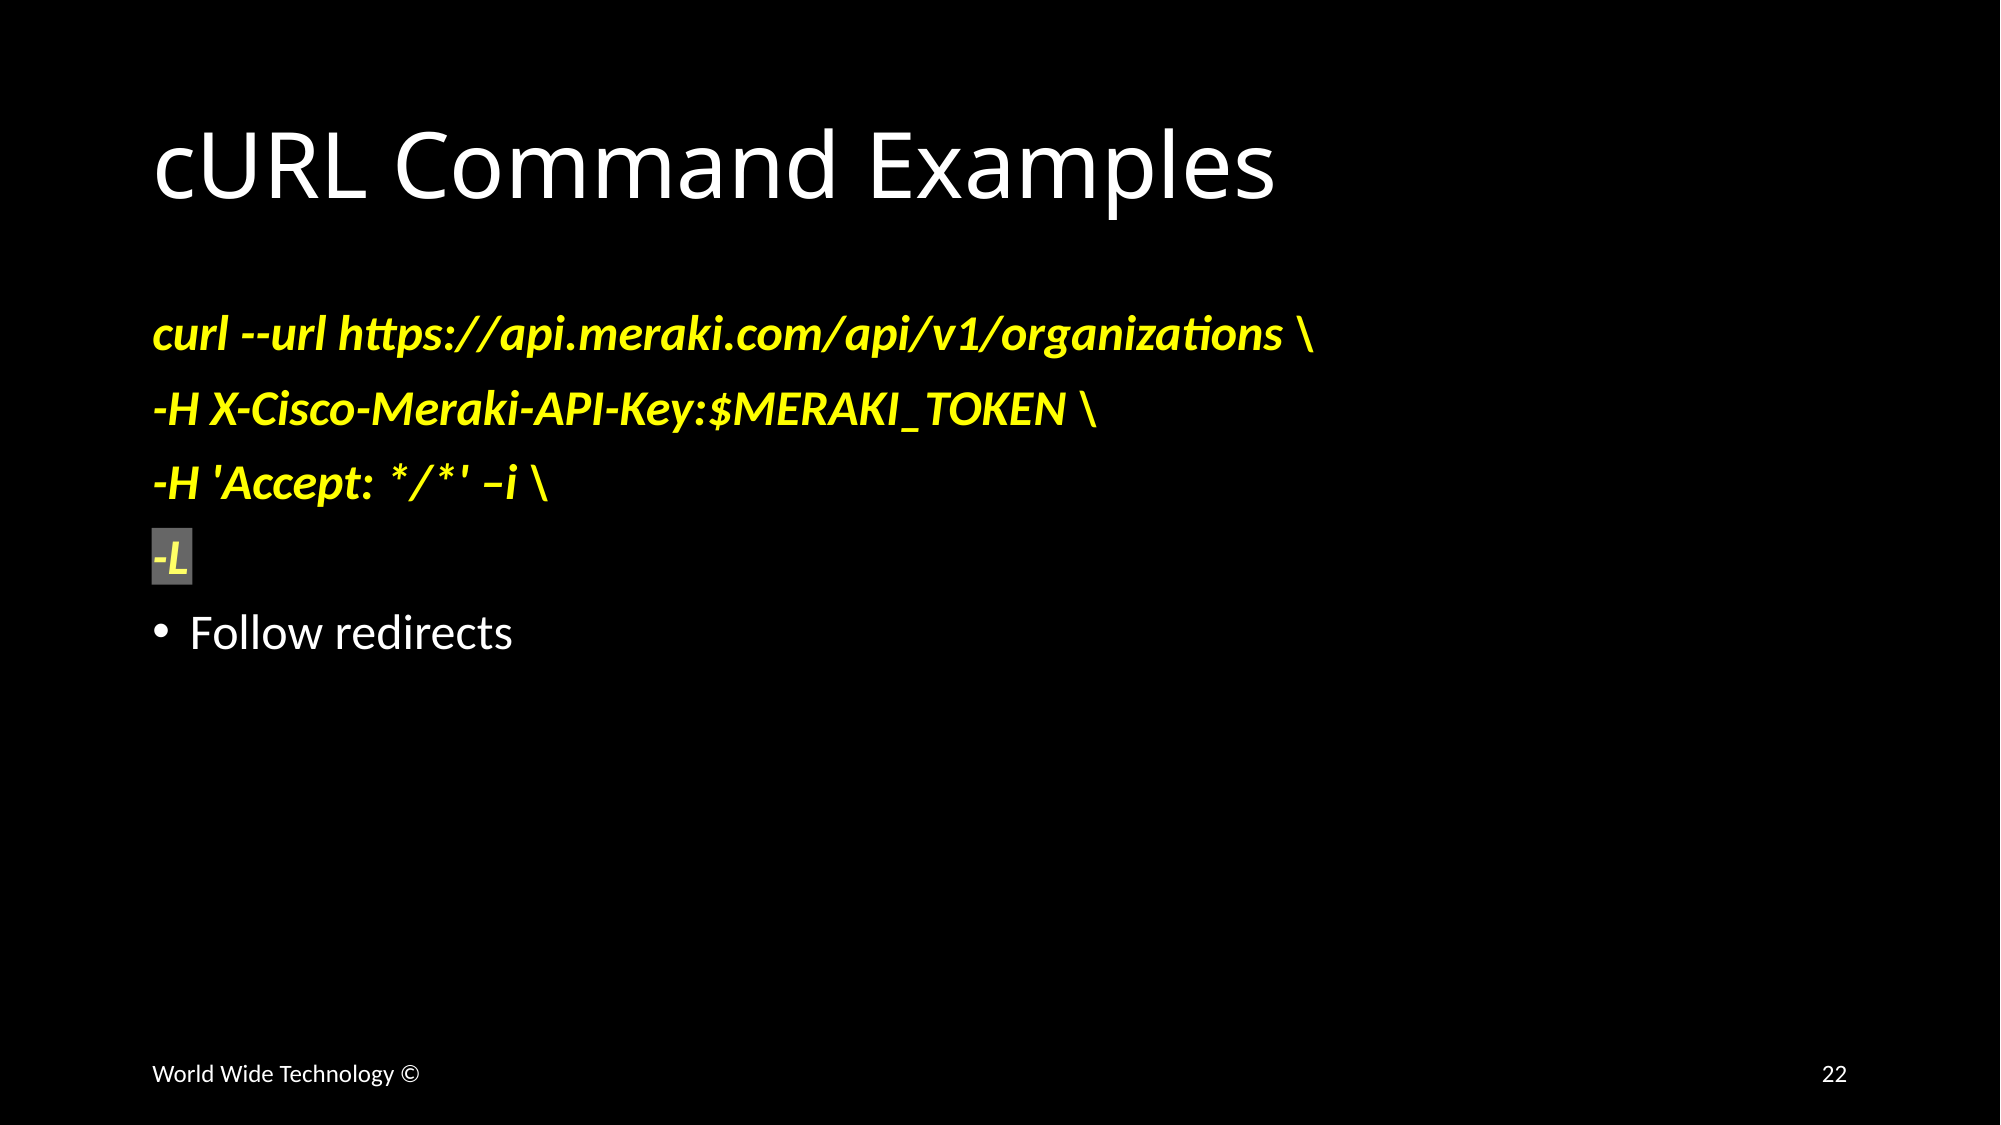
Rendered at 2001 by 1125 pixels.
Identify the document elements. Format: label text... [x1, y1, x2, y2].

text_box [151, 527, 193, 586]
slide_number 22 [1412, 1042, 1863, 1103]
list curl --url https://api.meraki.com/api/v1/organizations \ -H X-Cisco-Meraki-API-Key:$MERAKI_TOKEN \ -H 'Accept: */*' –i \ -L Follow redirects [137, 299, 1863, 1014]
title cURL Command Examples [137, 59, 1863, 278]
slide_number World Wide Technology © [137, 1042, 588, 1103]
